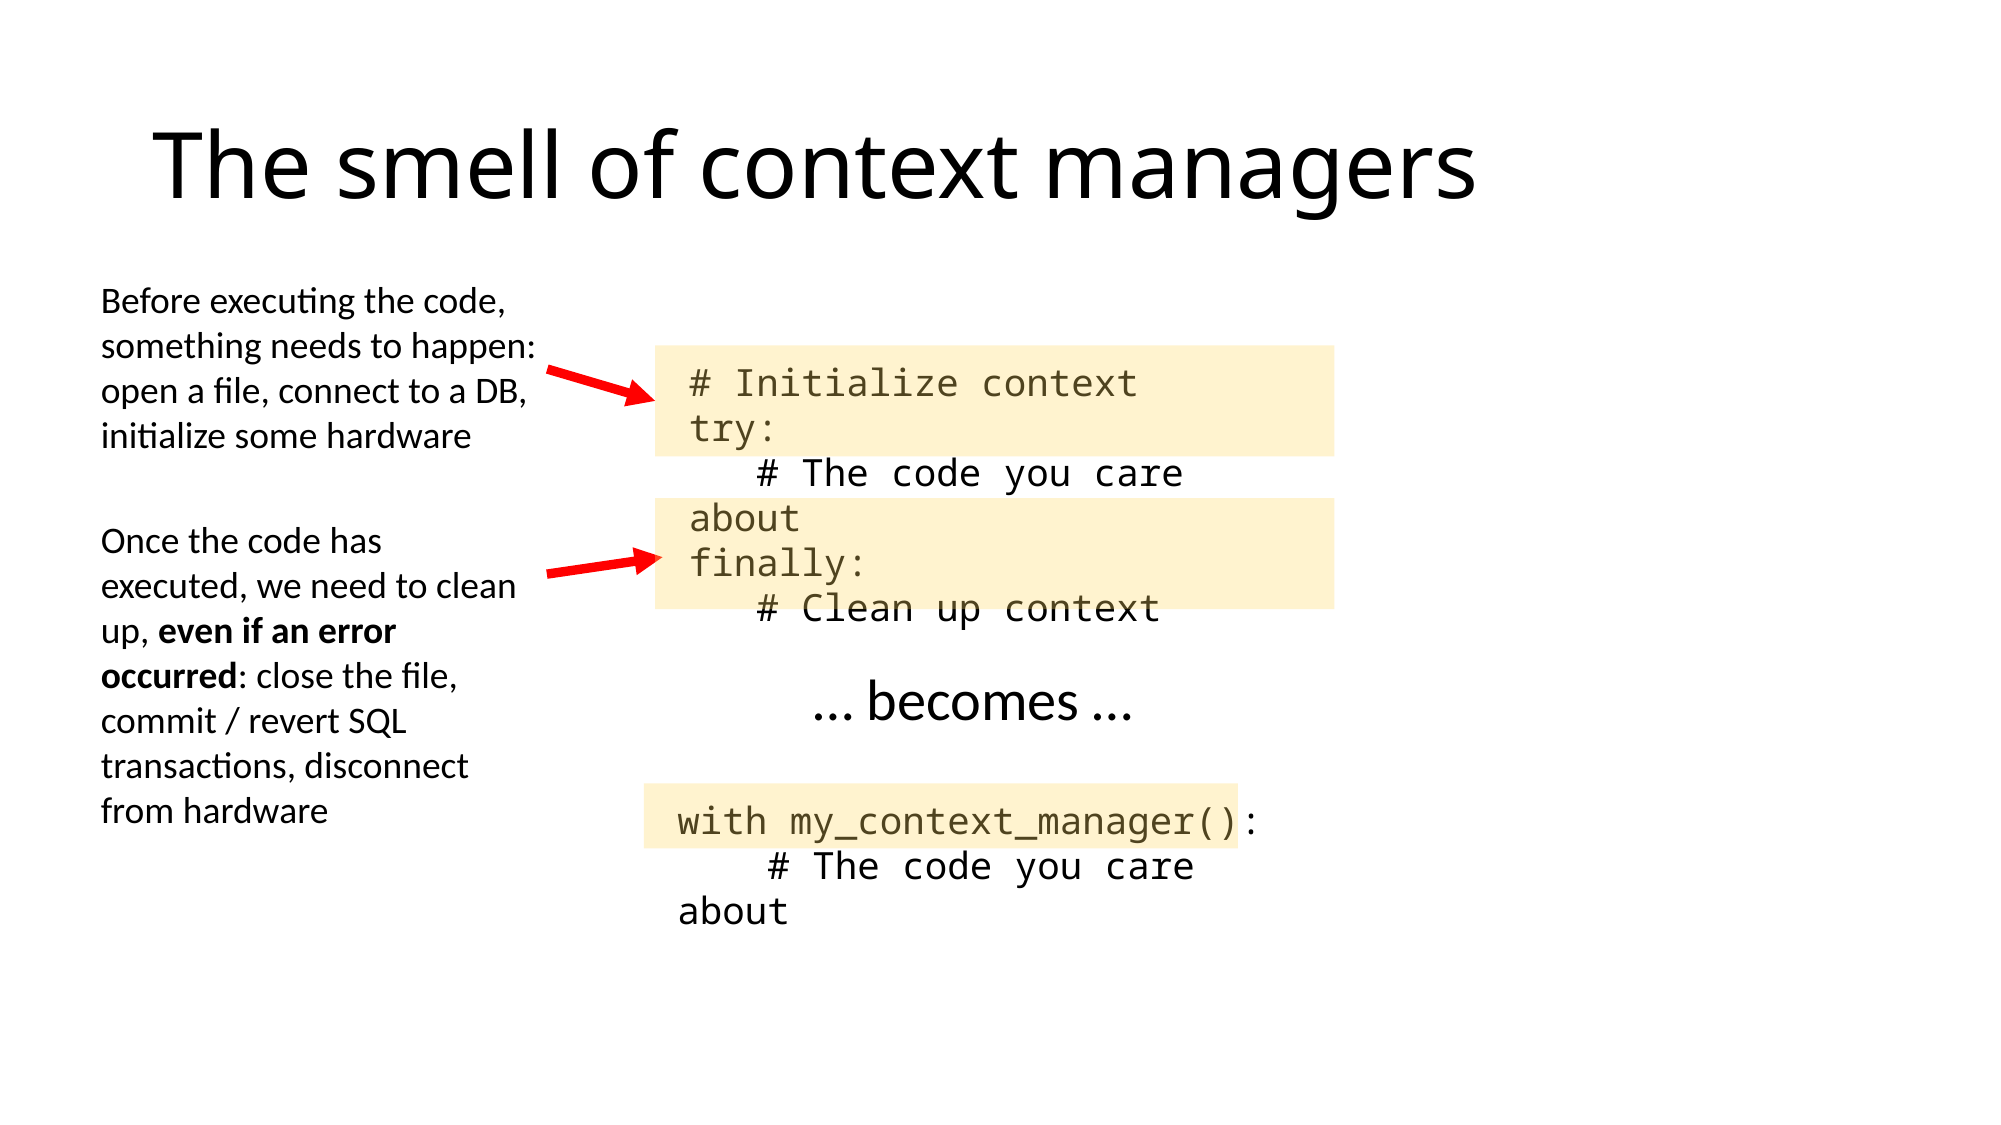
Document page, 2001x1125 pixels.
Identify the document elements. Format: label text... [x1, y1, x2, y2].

text_box [643, 782, 1239, 849]
text_box Before executing the code, something needs to happen: open a file, connect to a DB, initialize some hardware [86, 268, 596, 464]
text_box [654, 344, 1335, 457]
text_box [654, 497, 1335, 610]
text_box … becomes … [746, 654, 1200, 740]
text_box # Initialize context try: # The code you care about finally: # Clean up context [673, 457, 1324, 497]
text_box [547, 368, 656, 401]
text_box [546, 557, 663, 575]
text_box # Initialize context try: # The code you care about finally: # Clean up context [673, 610, 1324, 637]
text_box Once the code has executed, we need to clean up, even if an error occurred: close the file, commit / revert SQL transactions, disconnect from hardware [86, 508, 547, 838]
title The smell of context managers [137, 59, 1863, 278]
text_box with my_context_manager(): # The code you care about [662, 789, 1313, 940]
